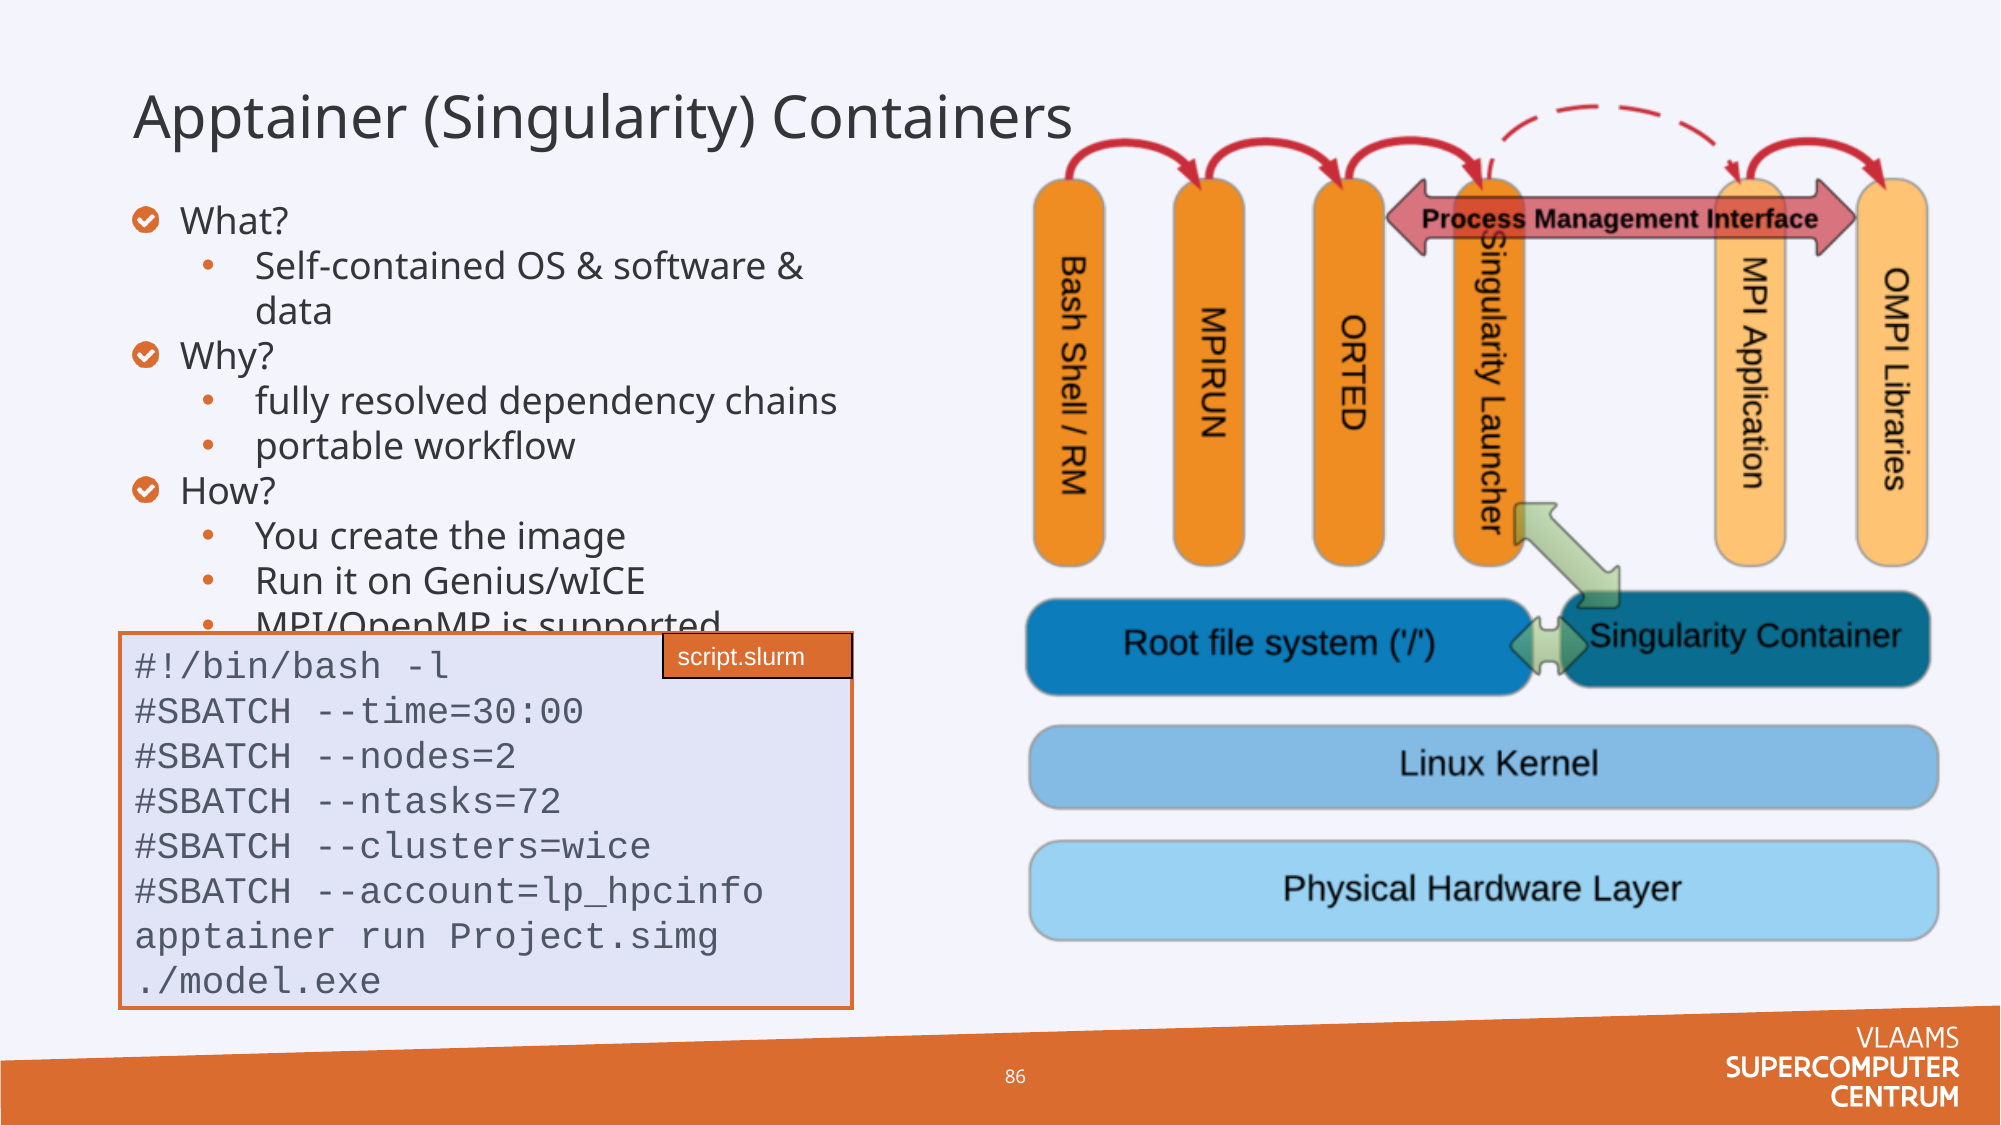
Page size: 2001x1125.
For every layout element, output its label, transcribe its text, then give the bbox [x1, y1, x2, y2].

slide_number 86 [958, 1047, 1042, 1108]
picture [132, 476, 159, 503]
picture [996, 89, 1969, 976]
text_box Apptainer (Singularity) Containers [118, 54, 1090, 185]
picture [132, 341, 159, 368]
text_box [119, 633, 853, 1012]
picture [1725, 1021, 1960, 1117]
picture [132, 206, 159, 233]
text_box What? Self-contained OS & software & data Why? fully resolved dependency chains portable workflow How? You create the image Run it on Genius/wICE MPI/OpenMP is supported [118, 189, 906, 655]
